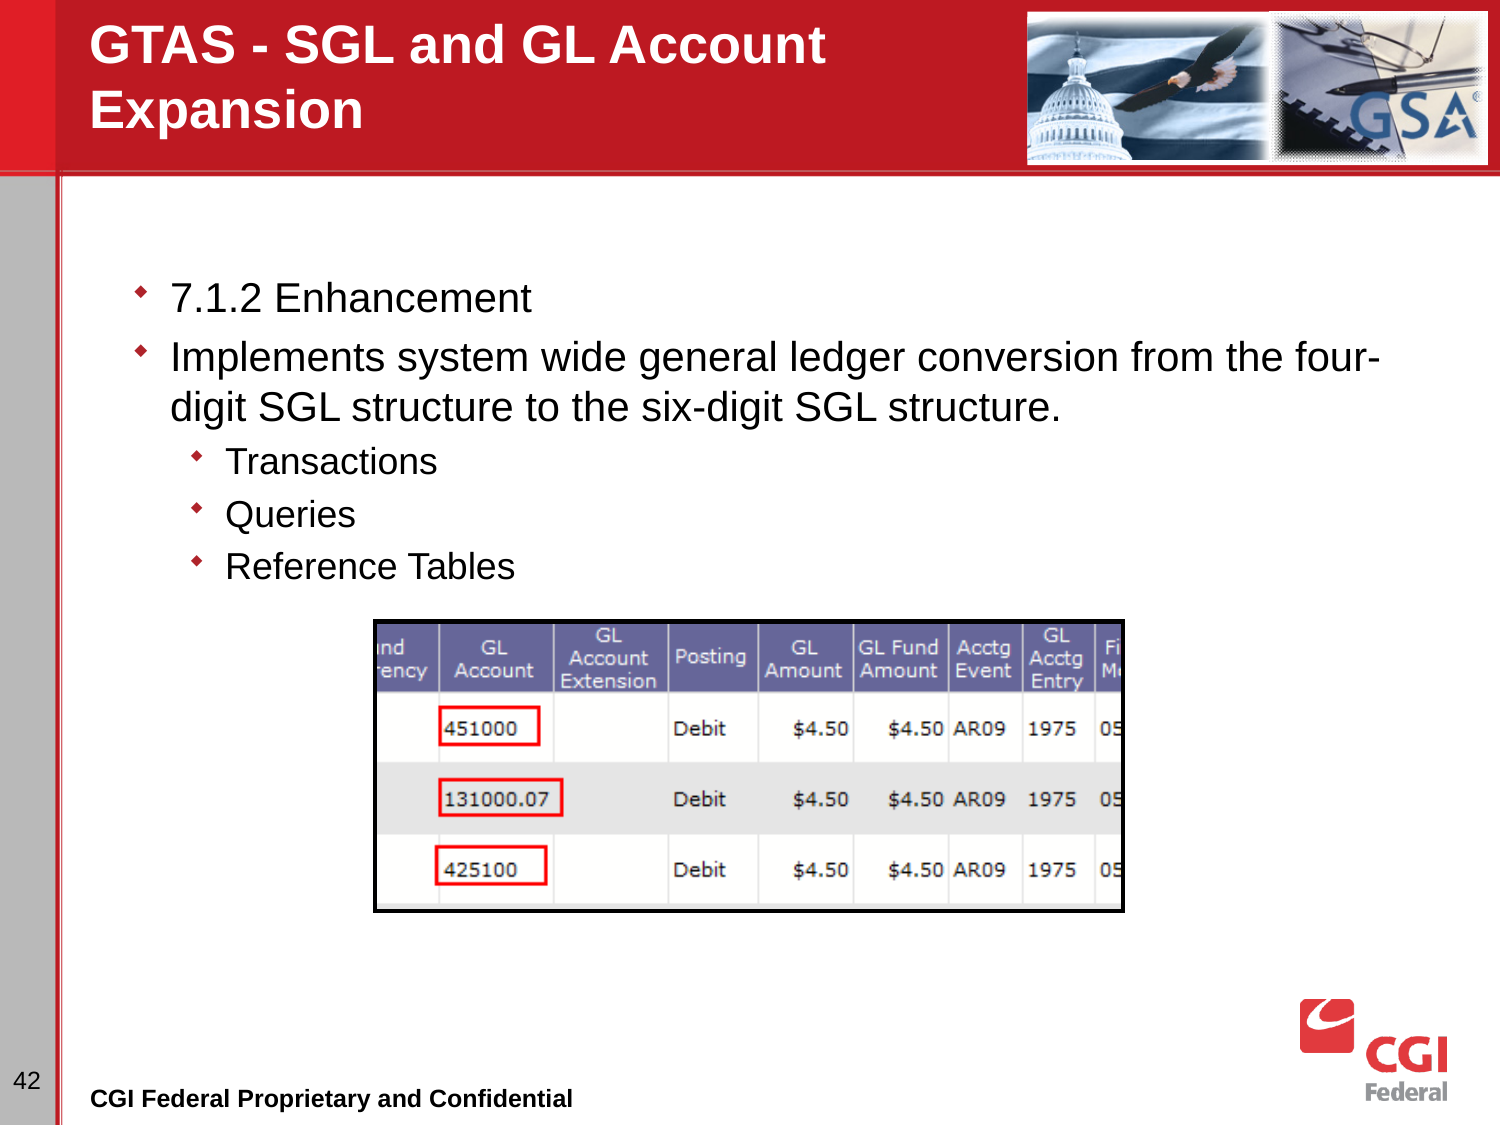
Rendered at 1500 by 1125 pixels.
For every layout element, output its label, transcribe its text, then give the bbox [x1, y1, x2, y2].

list 7.1.2 Enhancement Implements system wide general ledger conversion from the four-digit SGL structure to the six-digit SGL structure. Transactions Queries Reference Tables [116, 263, 1467, 1007]
picture [0, 0, 1500, 1125]
picture [1300, 1007, 1447, 1101]
slide_number 42 [0, 1024, 59, 1103]
picture [376, 623, 1121, 910]
title GTAS - SGL and GL Account Expansion [74, 54, 1286, 147]
footer CGI Federal Proprietary and Confidential [74, 1074, 1226, 1125]
